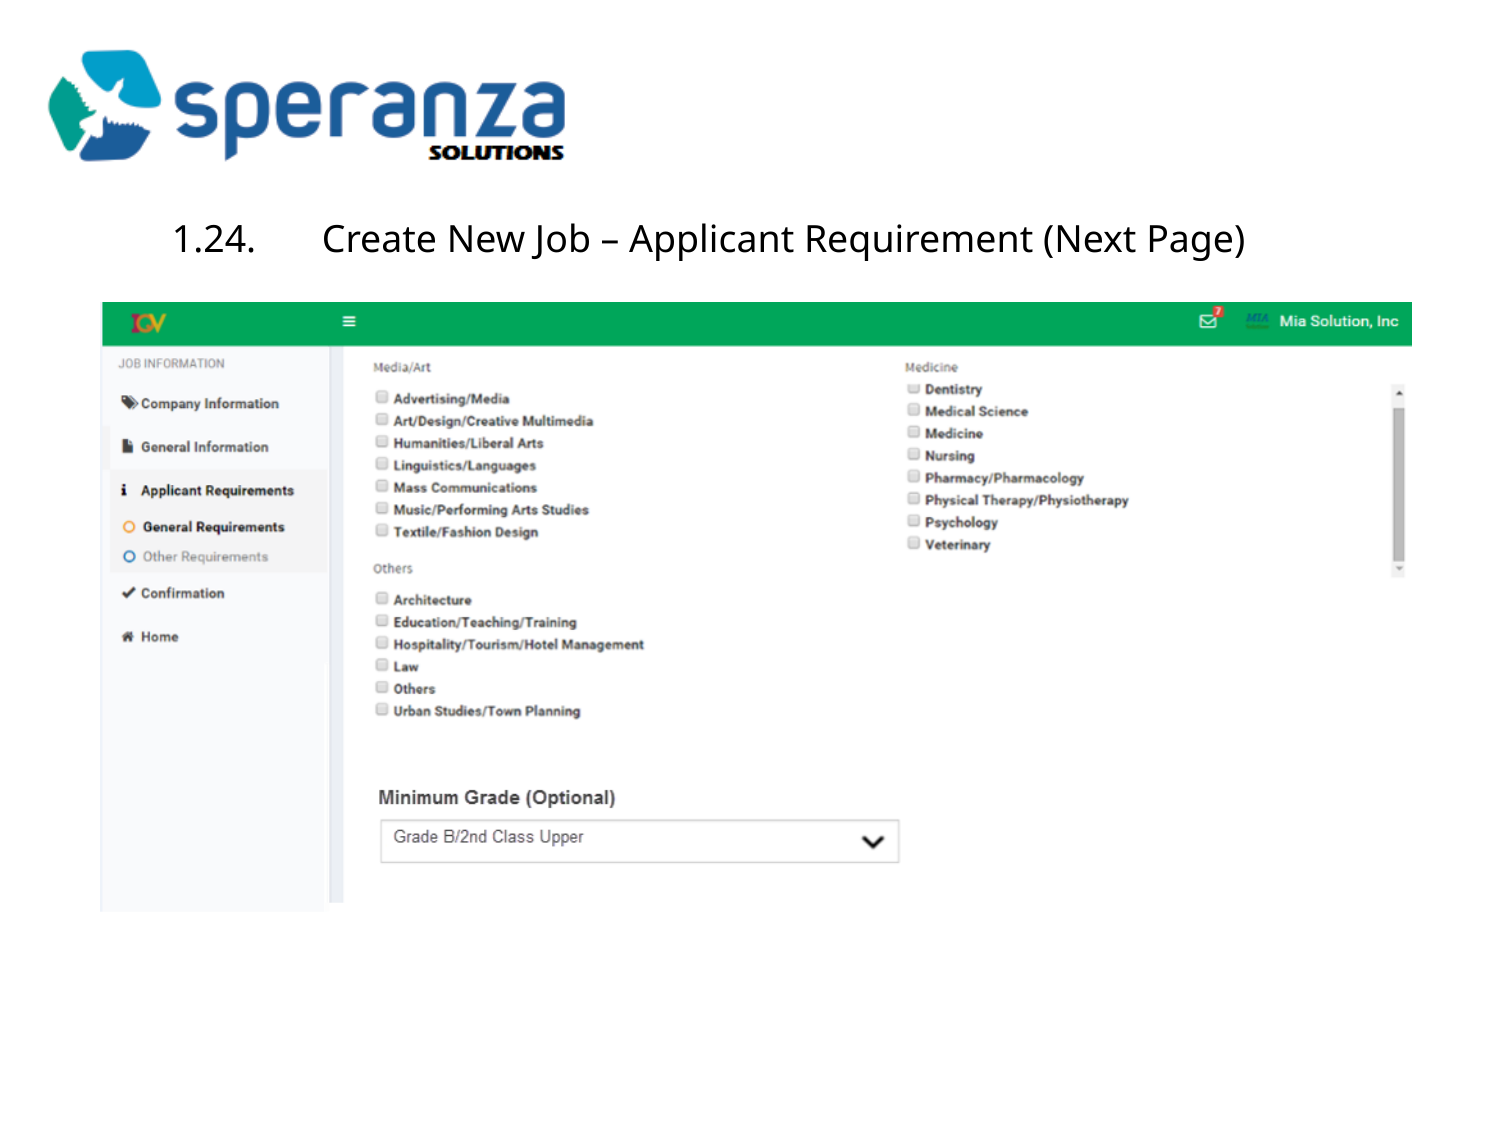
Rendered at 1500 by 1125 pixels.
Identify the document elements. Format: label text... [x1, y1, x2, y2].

picture [100, 302, 1412, 918]
picture [17, 19, 601, 193]
text_box 1.24. Create New Job – Applicant Requirement (Next Page) [157, 208, 1262, 268]
